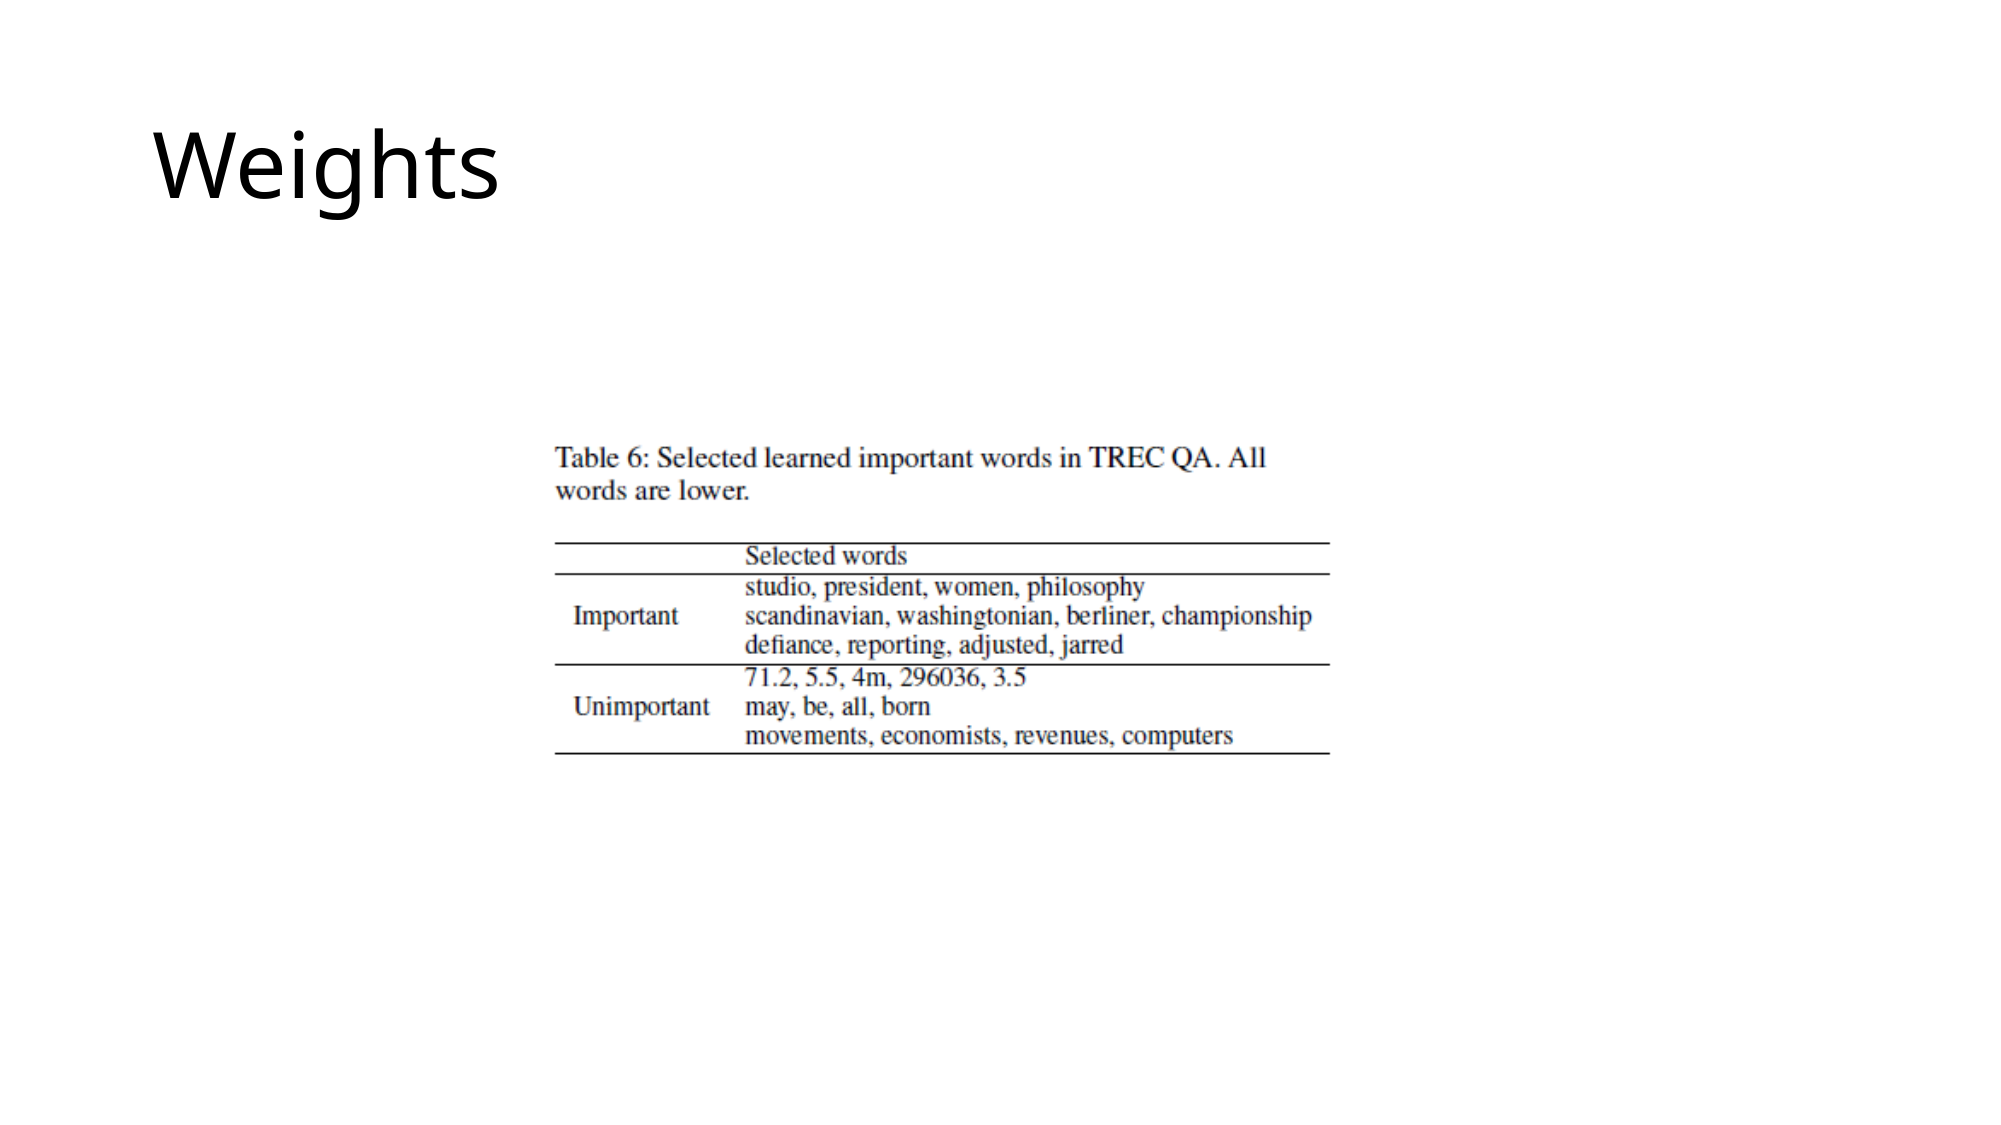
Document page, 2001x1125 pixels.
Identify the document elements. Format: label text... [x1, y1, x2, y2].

title Weights [137, 59, 1863, 278]
picture [528, 430, 1361, 789]
